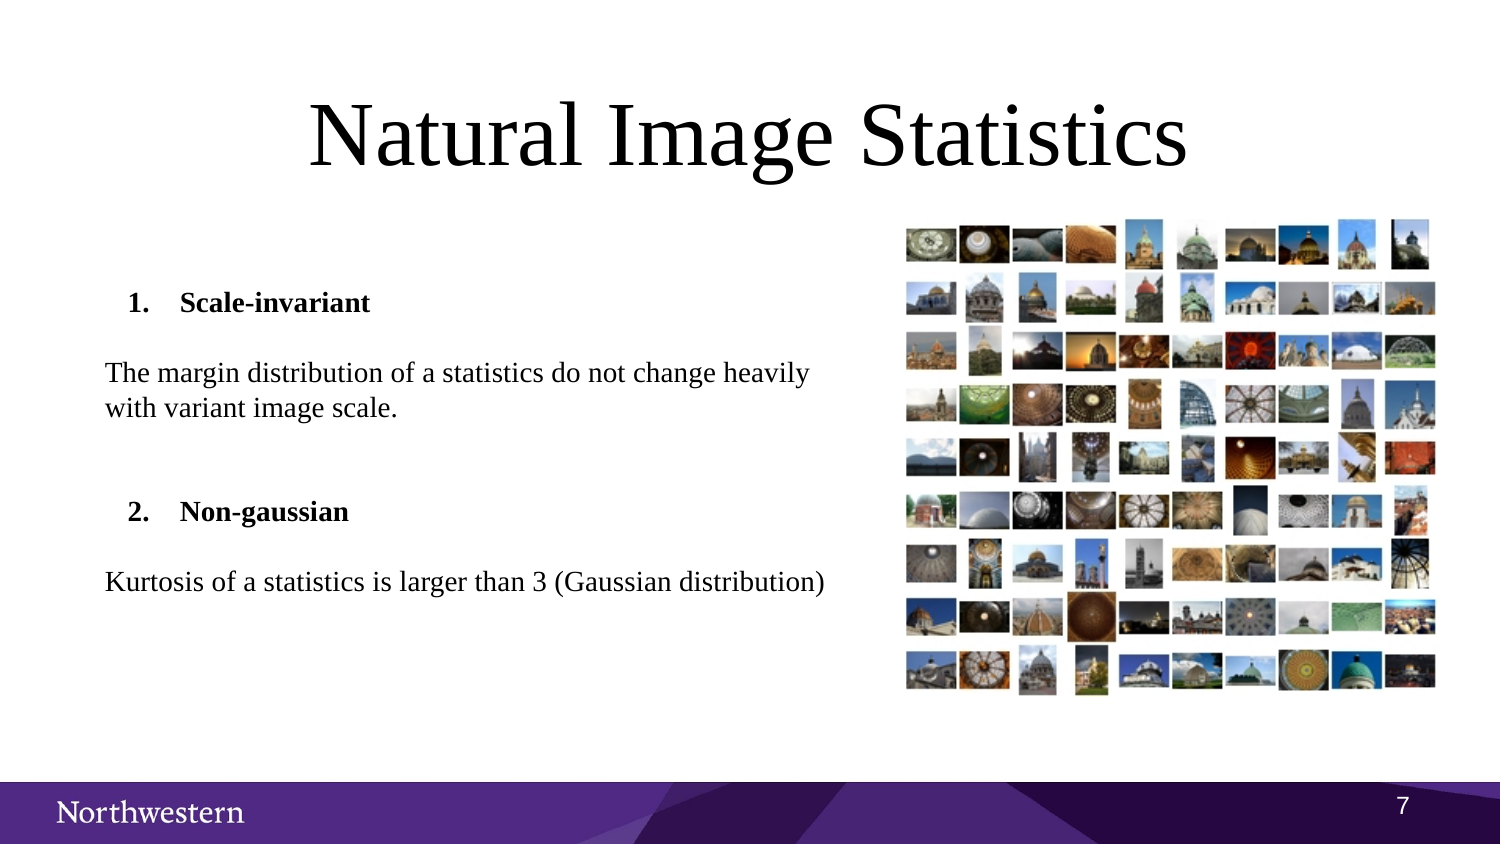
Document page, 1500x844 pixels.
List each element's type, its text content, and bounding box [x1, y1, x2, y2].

text_box Scale-invariant The margin distribution of a statistics do not change heavily with variant image scale. Non-gaussian Kurtosis of a statistics is larger than 3 (Gaussian distribution) [89, 267, 865, 769]
slide_number ‹#› [1074, 782, 1425, 827]
picture [0, 0, 1500, 844]
title Natural Image Statistics [112, 38, 1388, 219]
